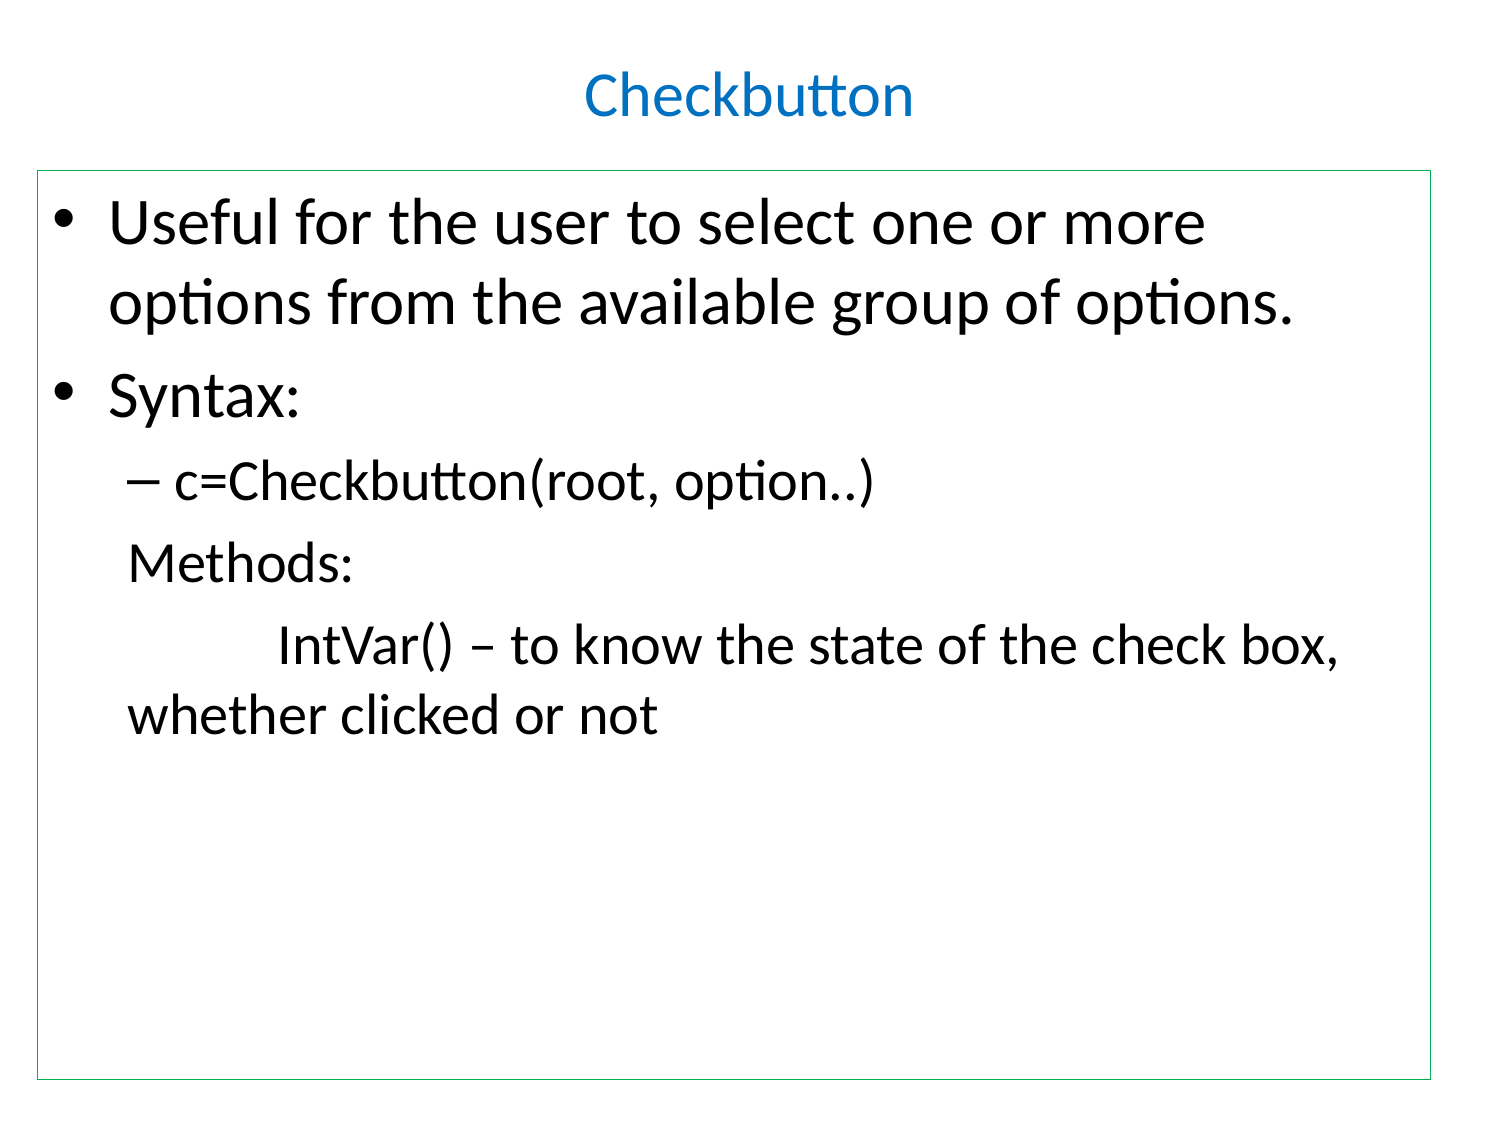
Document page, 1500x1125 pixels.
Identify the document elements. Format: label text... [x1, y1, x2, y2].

list Useful for the user to select one or more options from the available group of options. Syntax: c=Checkbutton(root, option..) Methods: IntVar() – to know the state of the check box, whether clicked or not [37, 170, 1431, 1080]
title Checkbutton [75, 45, 1425, 138]
